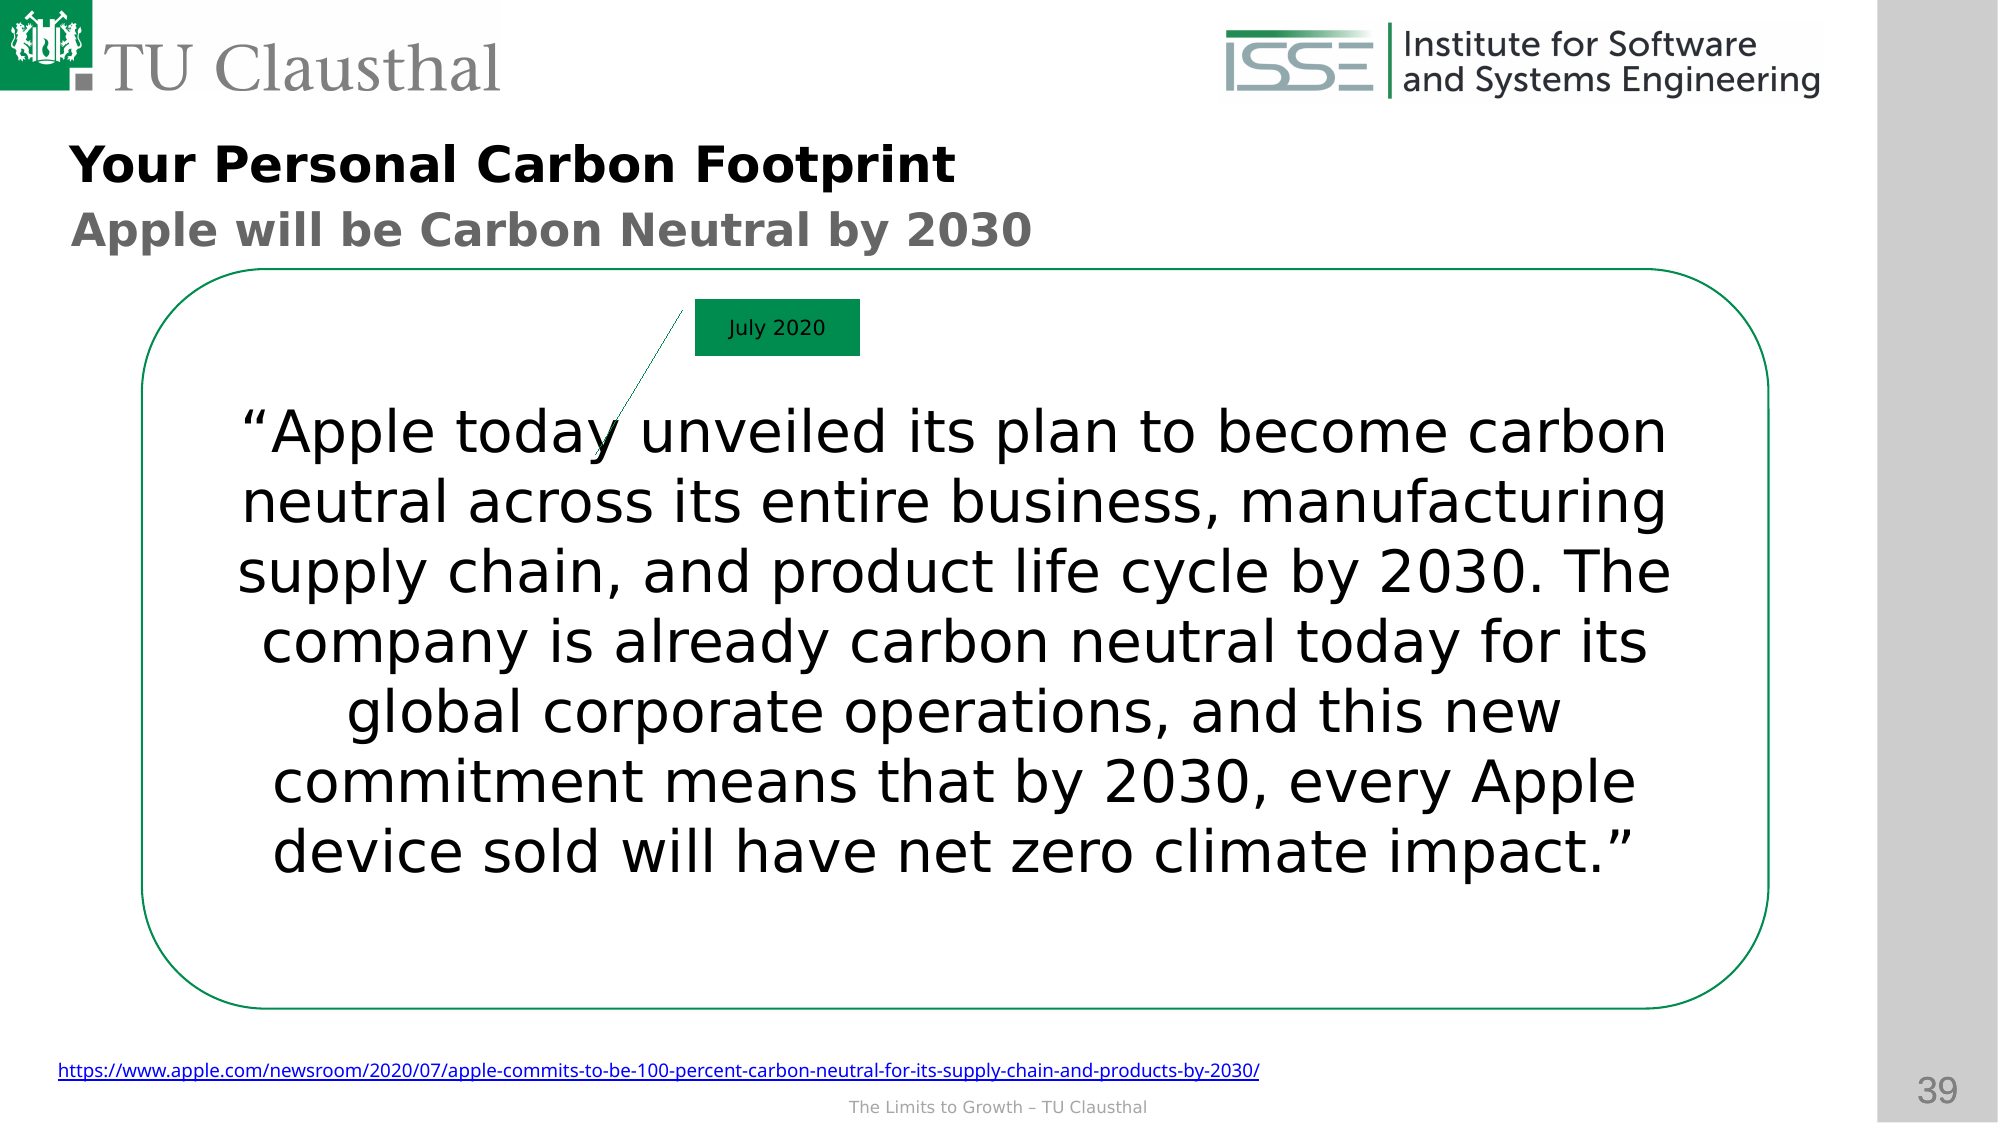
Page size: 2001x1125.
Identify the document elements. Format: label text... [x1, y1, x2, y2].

text_box https://www.apple.com/newsroom/2020/07/apple-commits-to-be-100-percent-carbon-neutral-for-its-supply-chain-and-products-by-2030/ [43, 1051, 1274, 1092]
text_box July 2020 [695, 299, 860, 356]
text_box Your Personal Carbon Footprint [55, 125, 1817, 206]
text_box Apple will be Carbon Neutral by 2030 [70, 188, 1769, 269]
text_box “Apple today unveiled its plan to become carbon neutral across its entire business, manufacturing supply chain, and product life cycle by 2030. The company is already carbon neutral today for its global corporate operations, and this new commitment means that by 2030, every Apple device sold will have net zero climate impact.” [140, 269, 1770, 1010]
picture [1218, 22, 1825, 105]
picture [0, 0, 500, 91]
